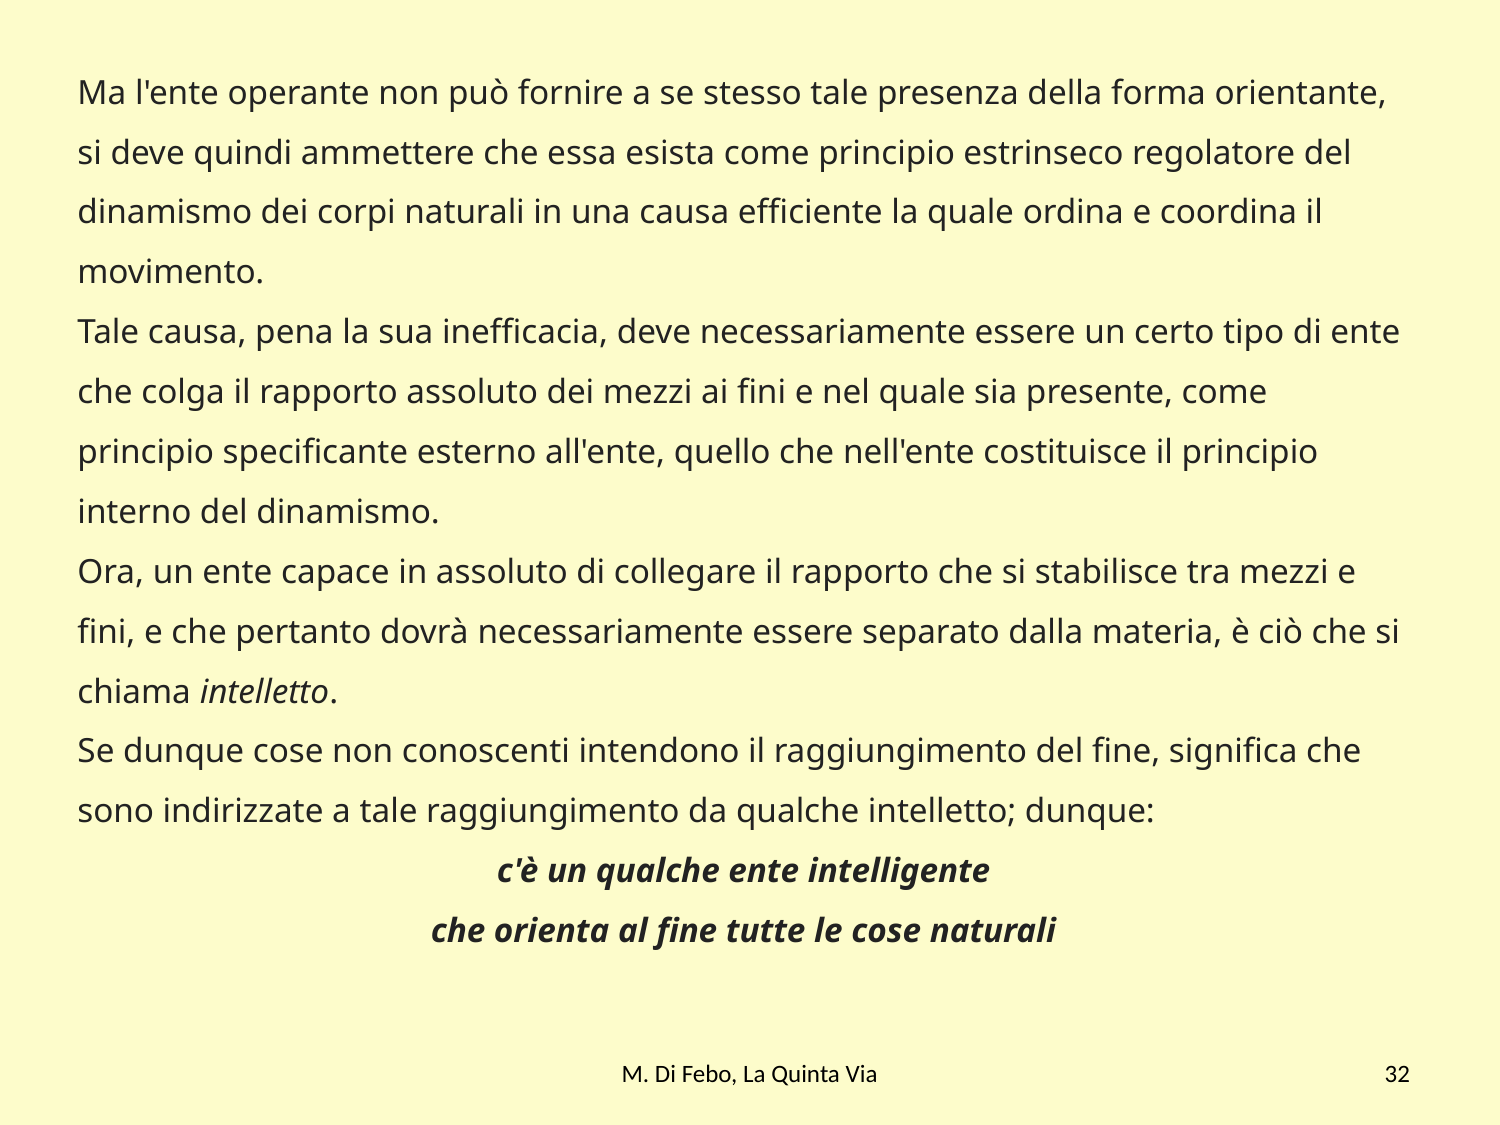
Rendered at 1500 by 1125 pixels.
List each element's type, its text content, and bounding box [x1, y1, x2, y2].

slide_number 32 [1074, 1042, 1425, 1103]
footer M. Di Febo, La Quinta Via [512, 1042, 988, 1103]
text_box Ma l'ente operante non può fornire a se stesso tale presenza della forma orientante, si deve quindi ammettere che essa esista come principio estrinseco regolatore del dinamismo dei corpi naturali in una causa efficiente la quale ordina e coordina il movimento. Tale causa, pena la sua inefficacia, deve necessariamente essere un certo tipo di ente che colga il rapporto assoluto dei mezzi ai fini e nel quale sia presente, come principio specificante esterno all'ente, quello che nell'ente costituisce il principio interno del dinamismo. Ora, un ente capace in assoluto di collegare il rapporto che si stabilisce tra mezzi e fini, e che pertanto dovrà necessariamente essere separato dalla materia, è ciò che si chiama intelletto. Se dunque cose non conoscenti intendono il raggiungimento del fine, significa che sono indirizzate a tale raggiungimento da qualche intelletto; dunque: c'è un qualche ente intelligente che orienta al fine tutte le cose naturali [62, 43, 1425, 957]
